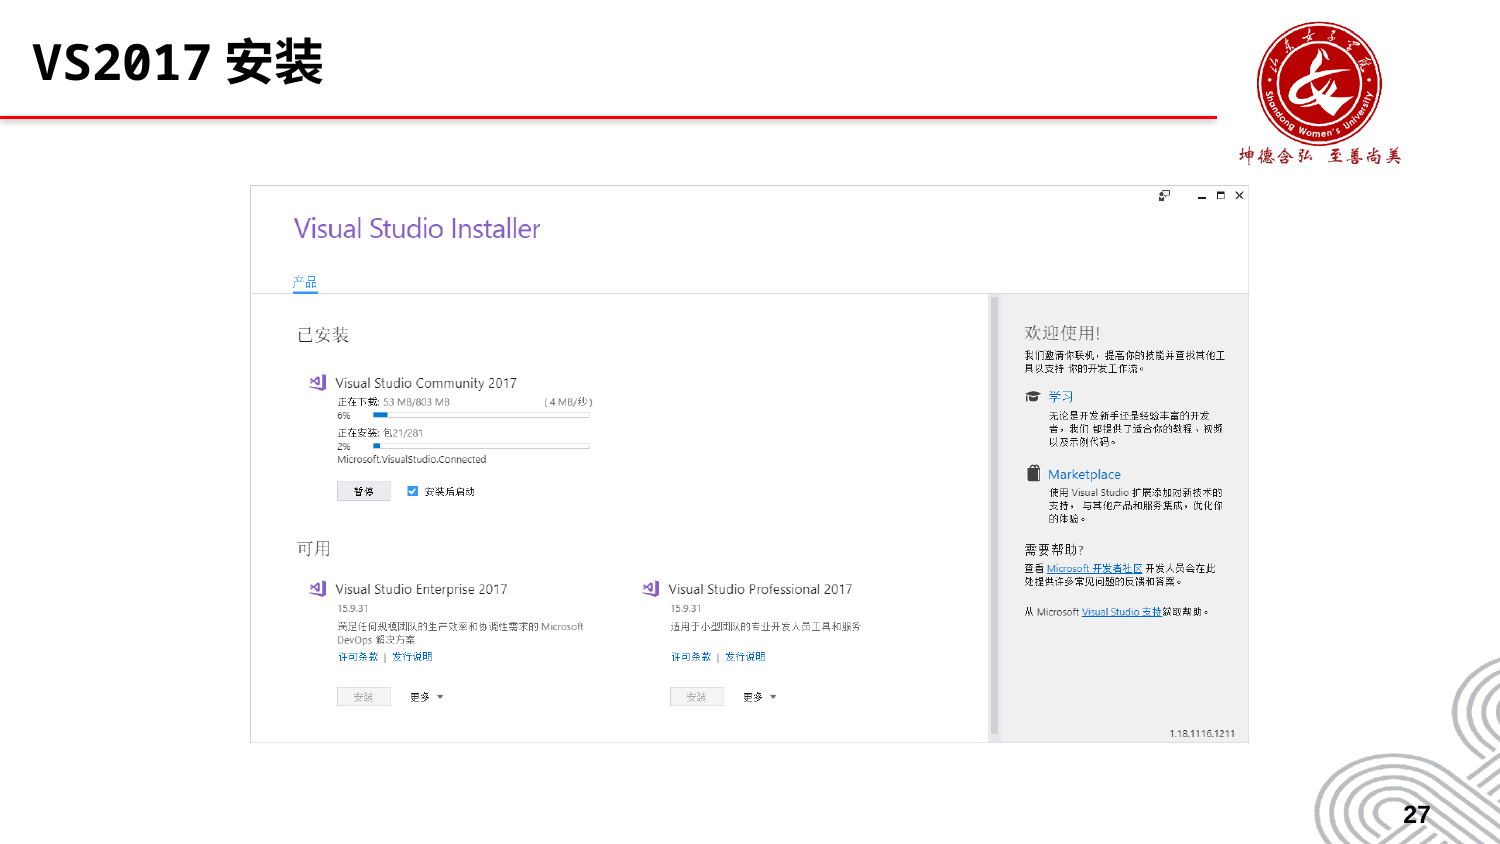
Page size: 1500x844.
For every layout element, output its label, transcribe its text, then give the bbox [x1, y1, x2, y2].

picture [250, 20, 1406, 743]
picture [1277, 650, 1500, 844]
slide_number 27 [1370, 791, 1465, 827]
title VS2017安装 [17, 19, 1194, 101]
